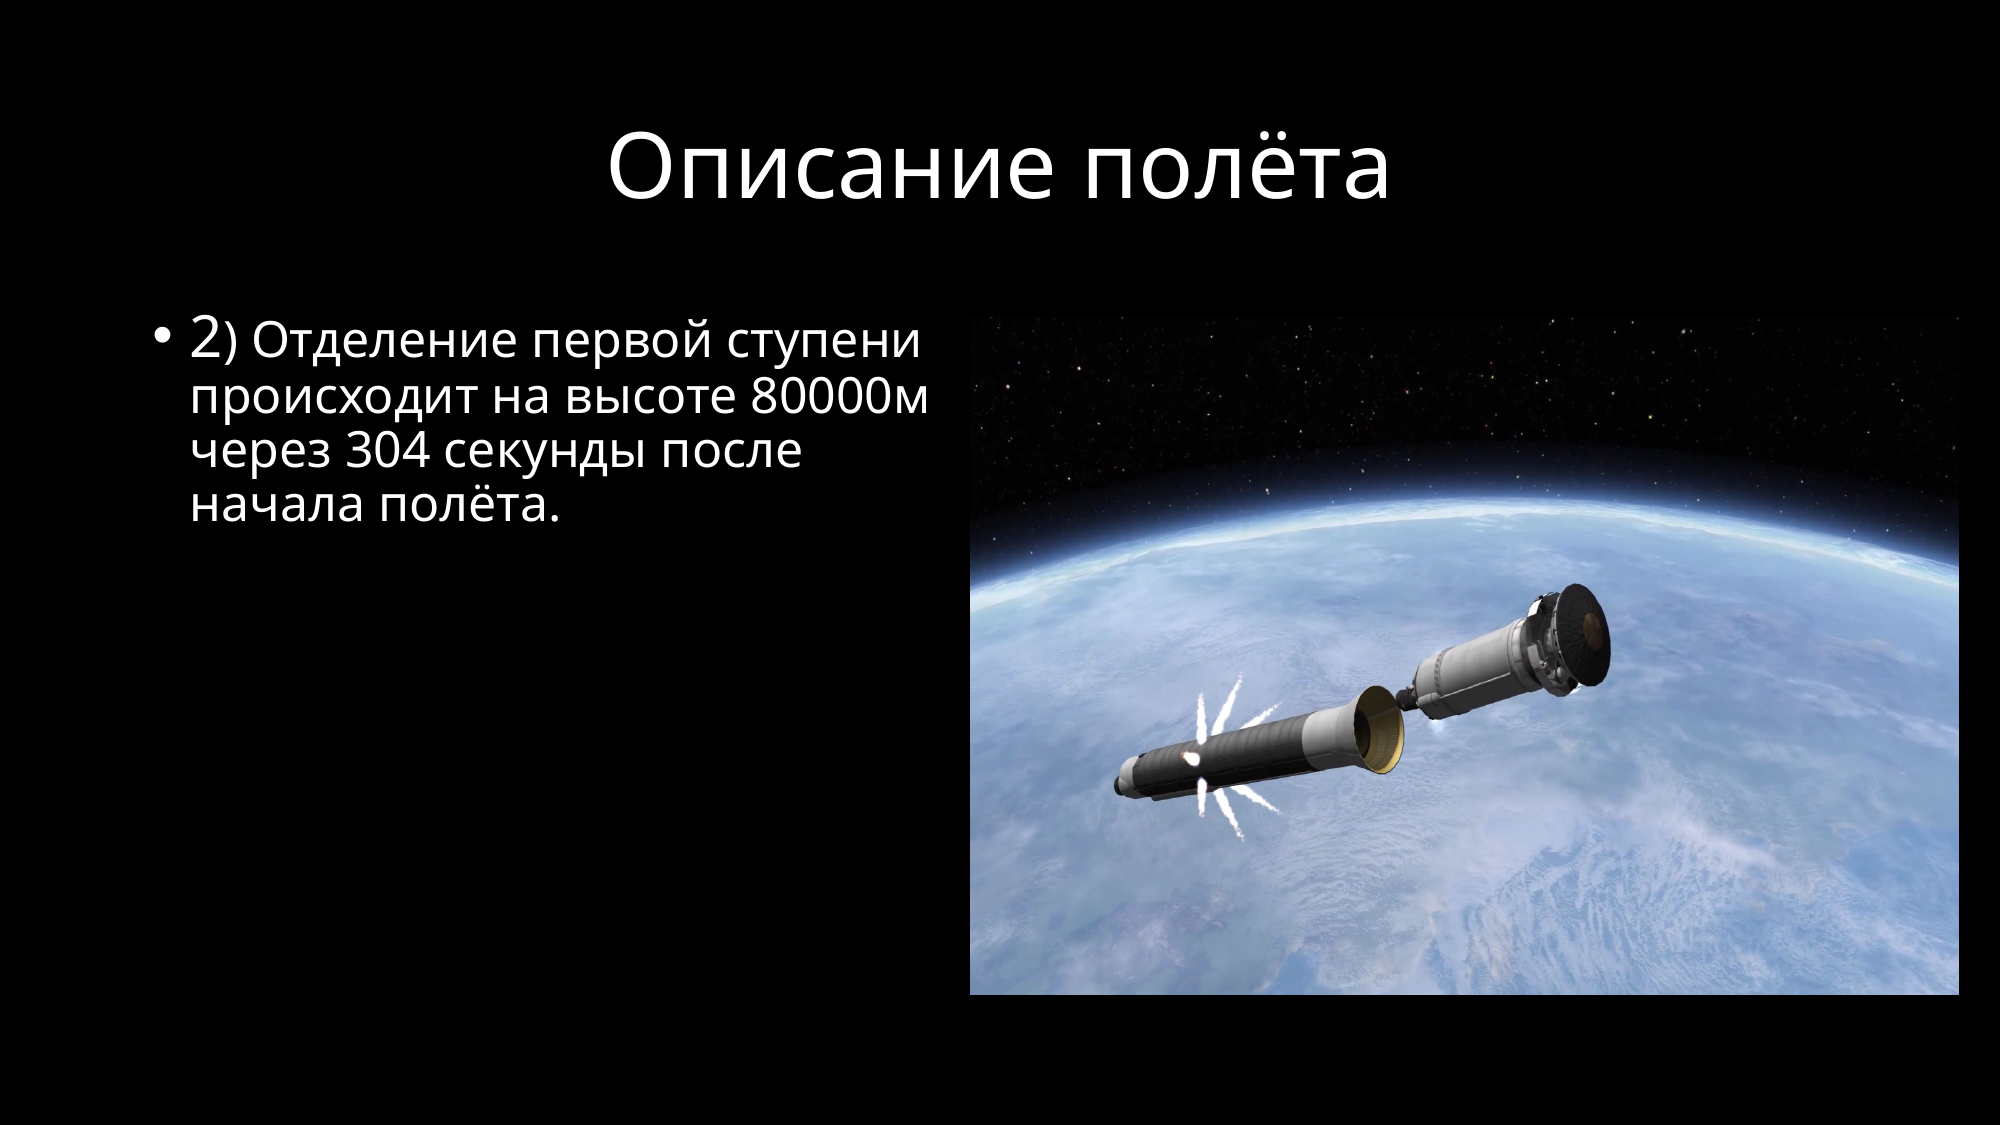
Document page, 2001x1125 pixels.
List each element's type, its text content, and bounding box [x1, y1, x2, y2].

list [970, 317, 1959, 995]
title Описание полёта [137, 59, 1863, 278]
list 2) Отделение первой ступени происходит на высоте 80000м через 304 секунды после начала полёта. [137, 299, 988, 1014]
